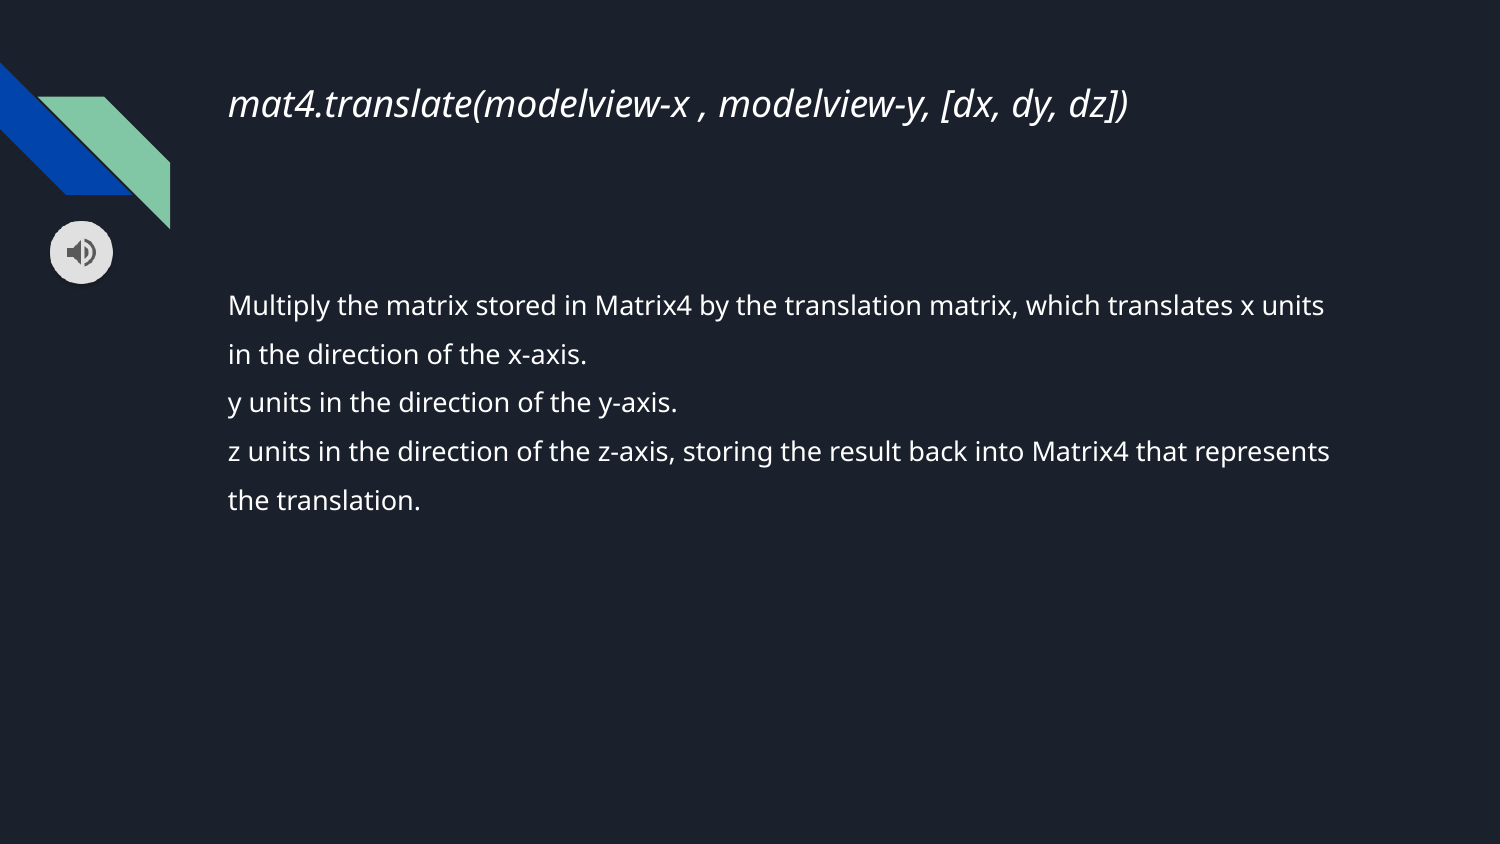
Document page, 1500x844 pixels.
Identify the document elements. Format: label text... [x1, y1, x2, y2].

picture [42, 214, 119, 290]
list Multiply the matrix stored in Matrix4 by the translation matrix, which translates x units in the direction of the x-axis. y units in the direction of the y-axis. z units in the direction of the z-axis, storing the result back into Matrix4 that represents the translation. [212, 257, 1368, 735]
title mat4.translate(modelview-x , modelview-y, [dx, dy, dz]) [212, 64, 1368, 215]
